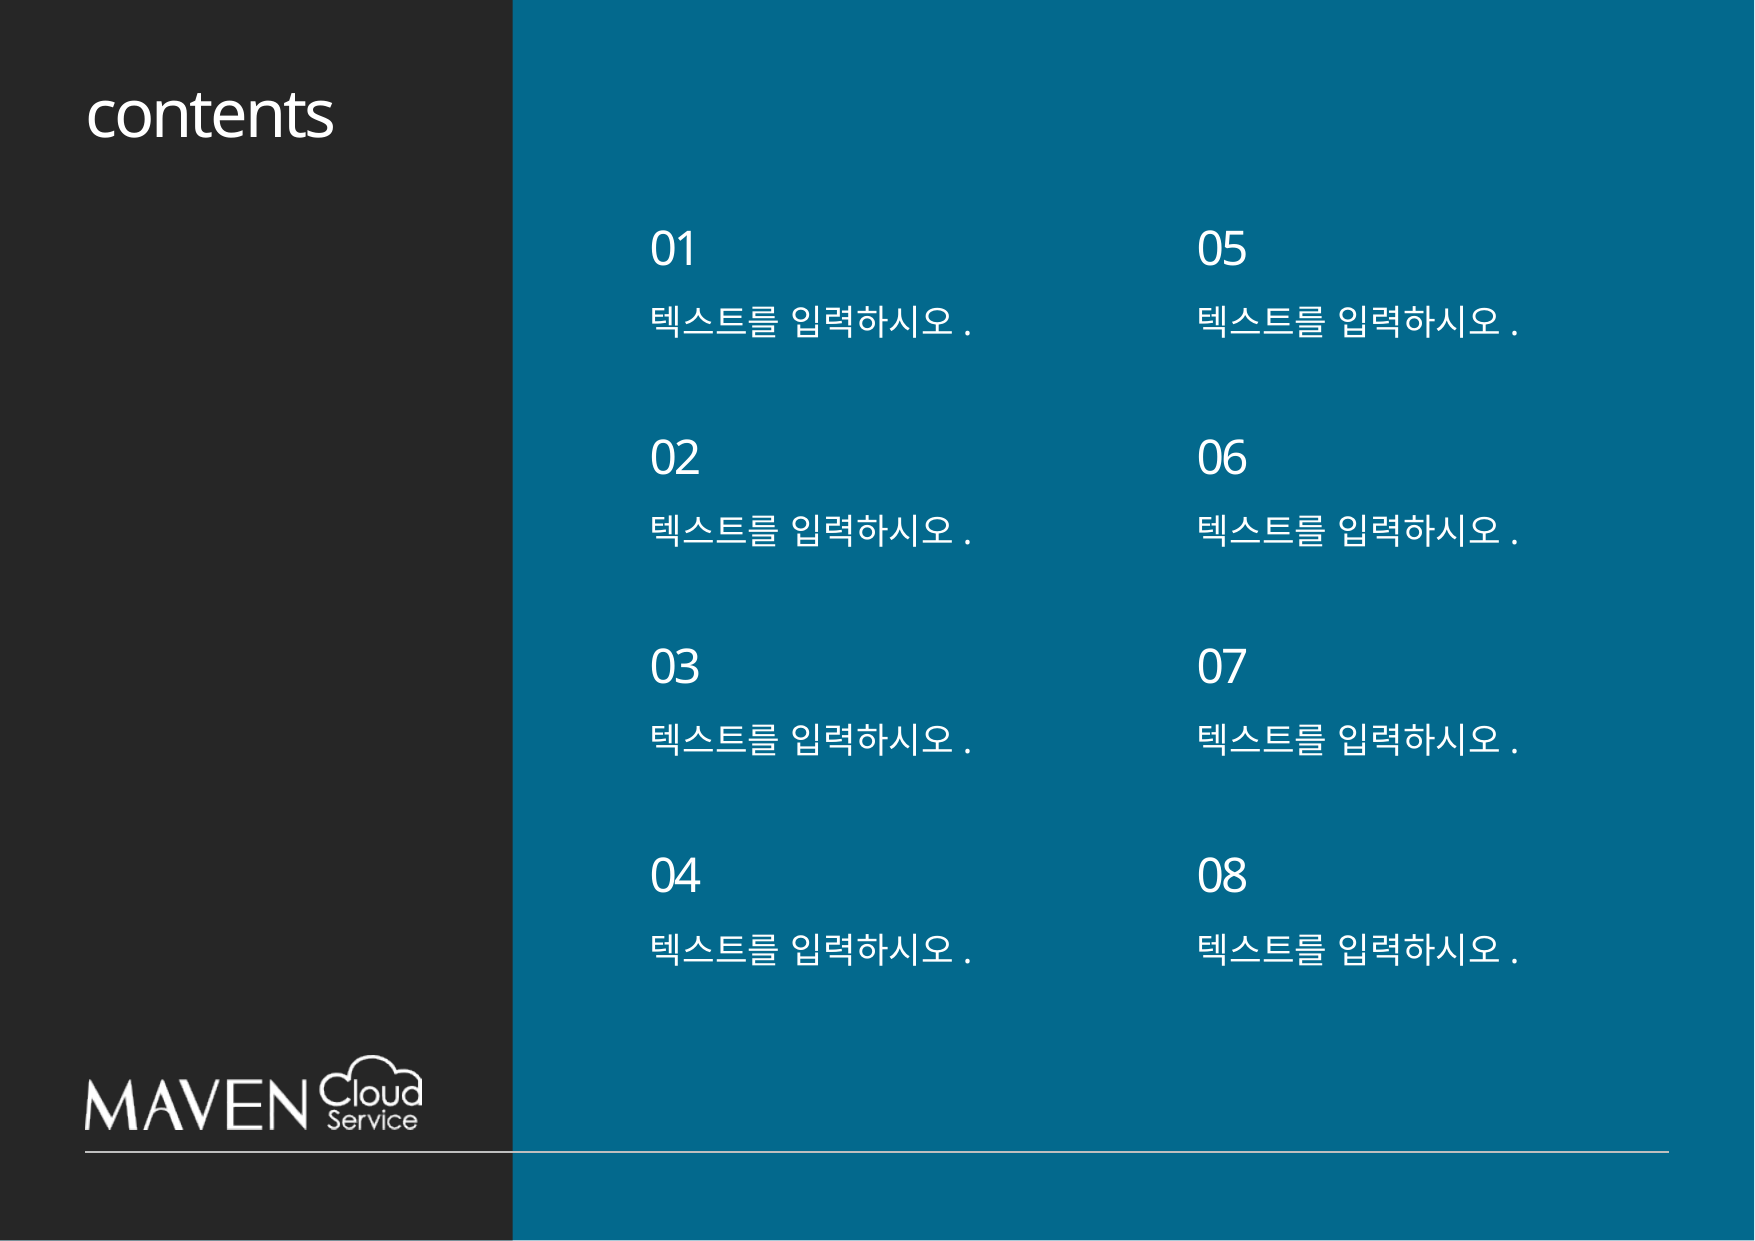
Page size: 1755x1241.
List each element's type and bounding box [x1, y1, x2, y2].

text_box [1196, 217, 1658, 971]
text_box [649, 217, 1111, 971]
